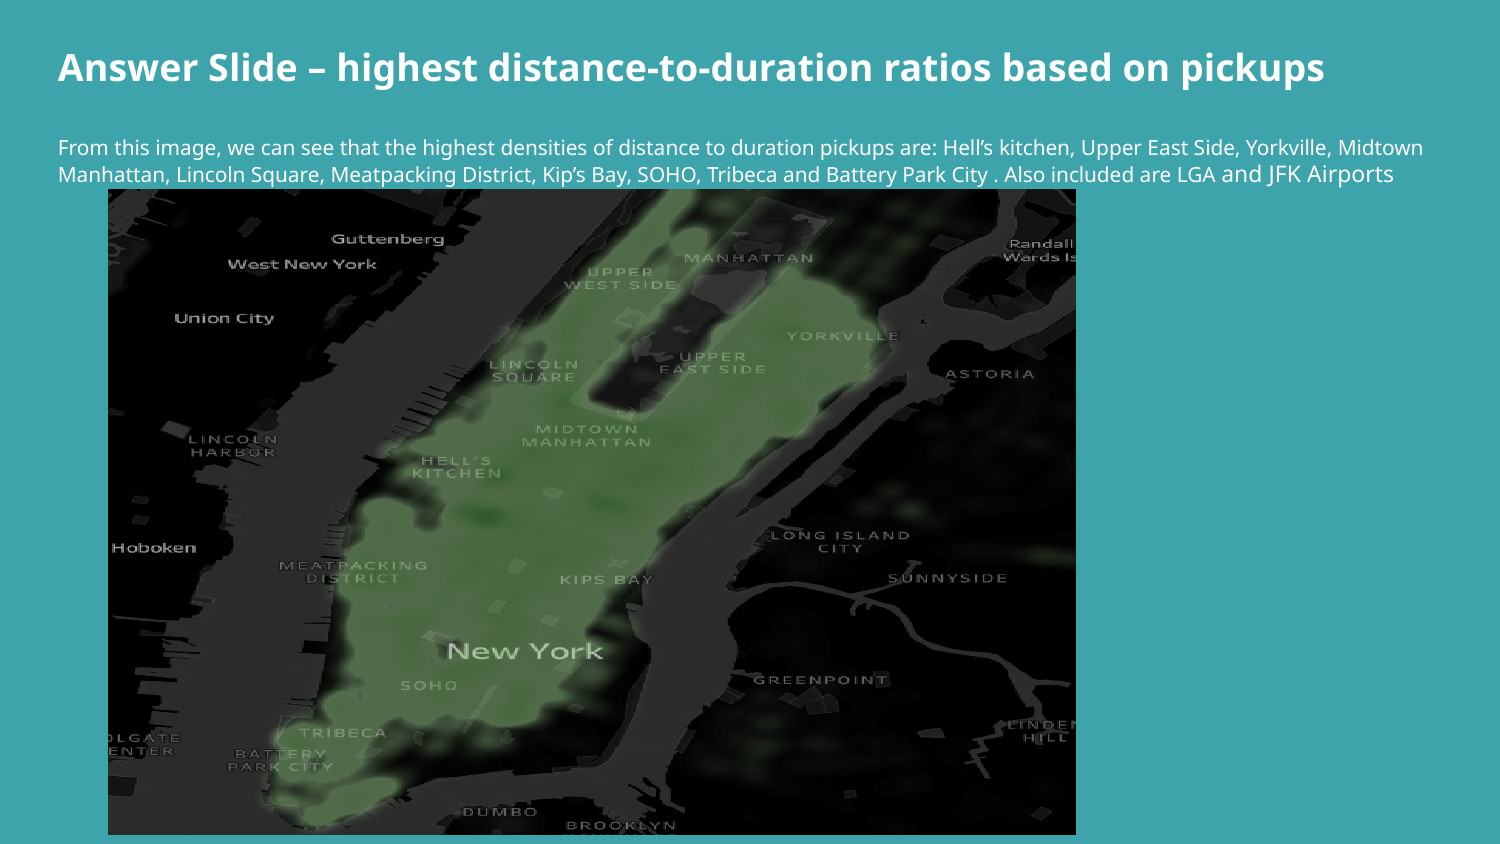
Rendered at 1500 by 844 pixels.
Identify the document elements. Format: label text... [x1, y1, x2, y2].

picture [108, 189, 1077, 835]
title [53, 133, 1418, 835]
title Answer Slide – highest distance-to-duration ratios based on pickups From this image, we can see that the highest densities of distance to duration pickups are: Hell’s kitchen, Upper East Side, Yorkville, Midtown Manhattan, Lincoln Square, Meatpacking District, Kip’s Bay, SOHO, Tribeca and Battery Park City . Also included are LGA and JFK Airports [42, 29, 1441, 111]
